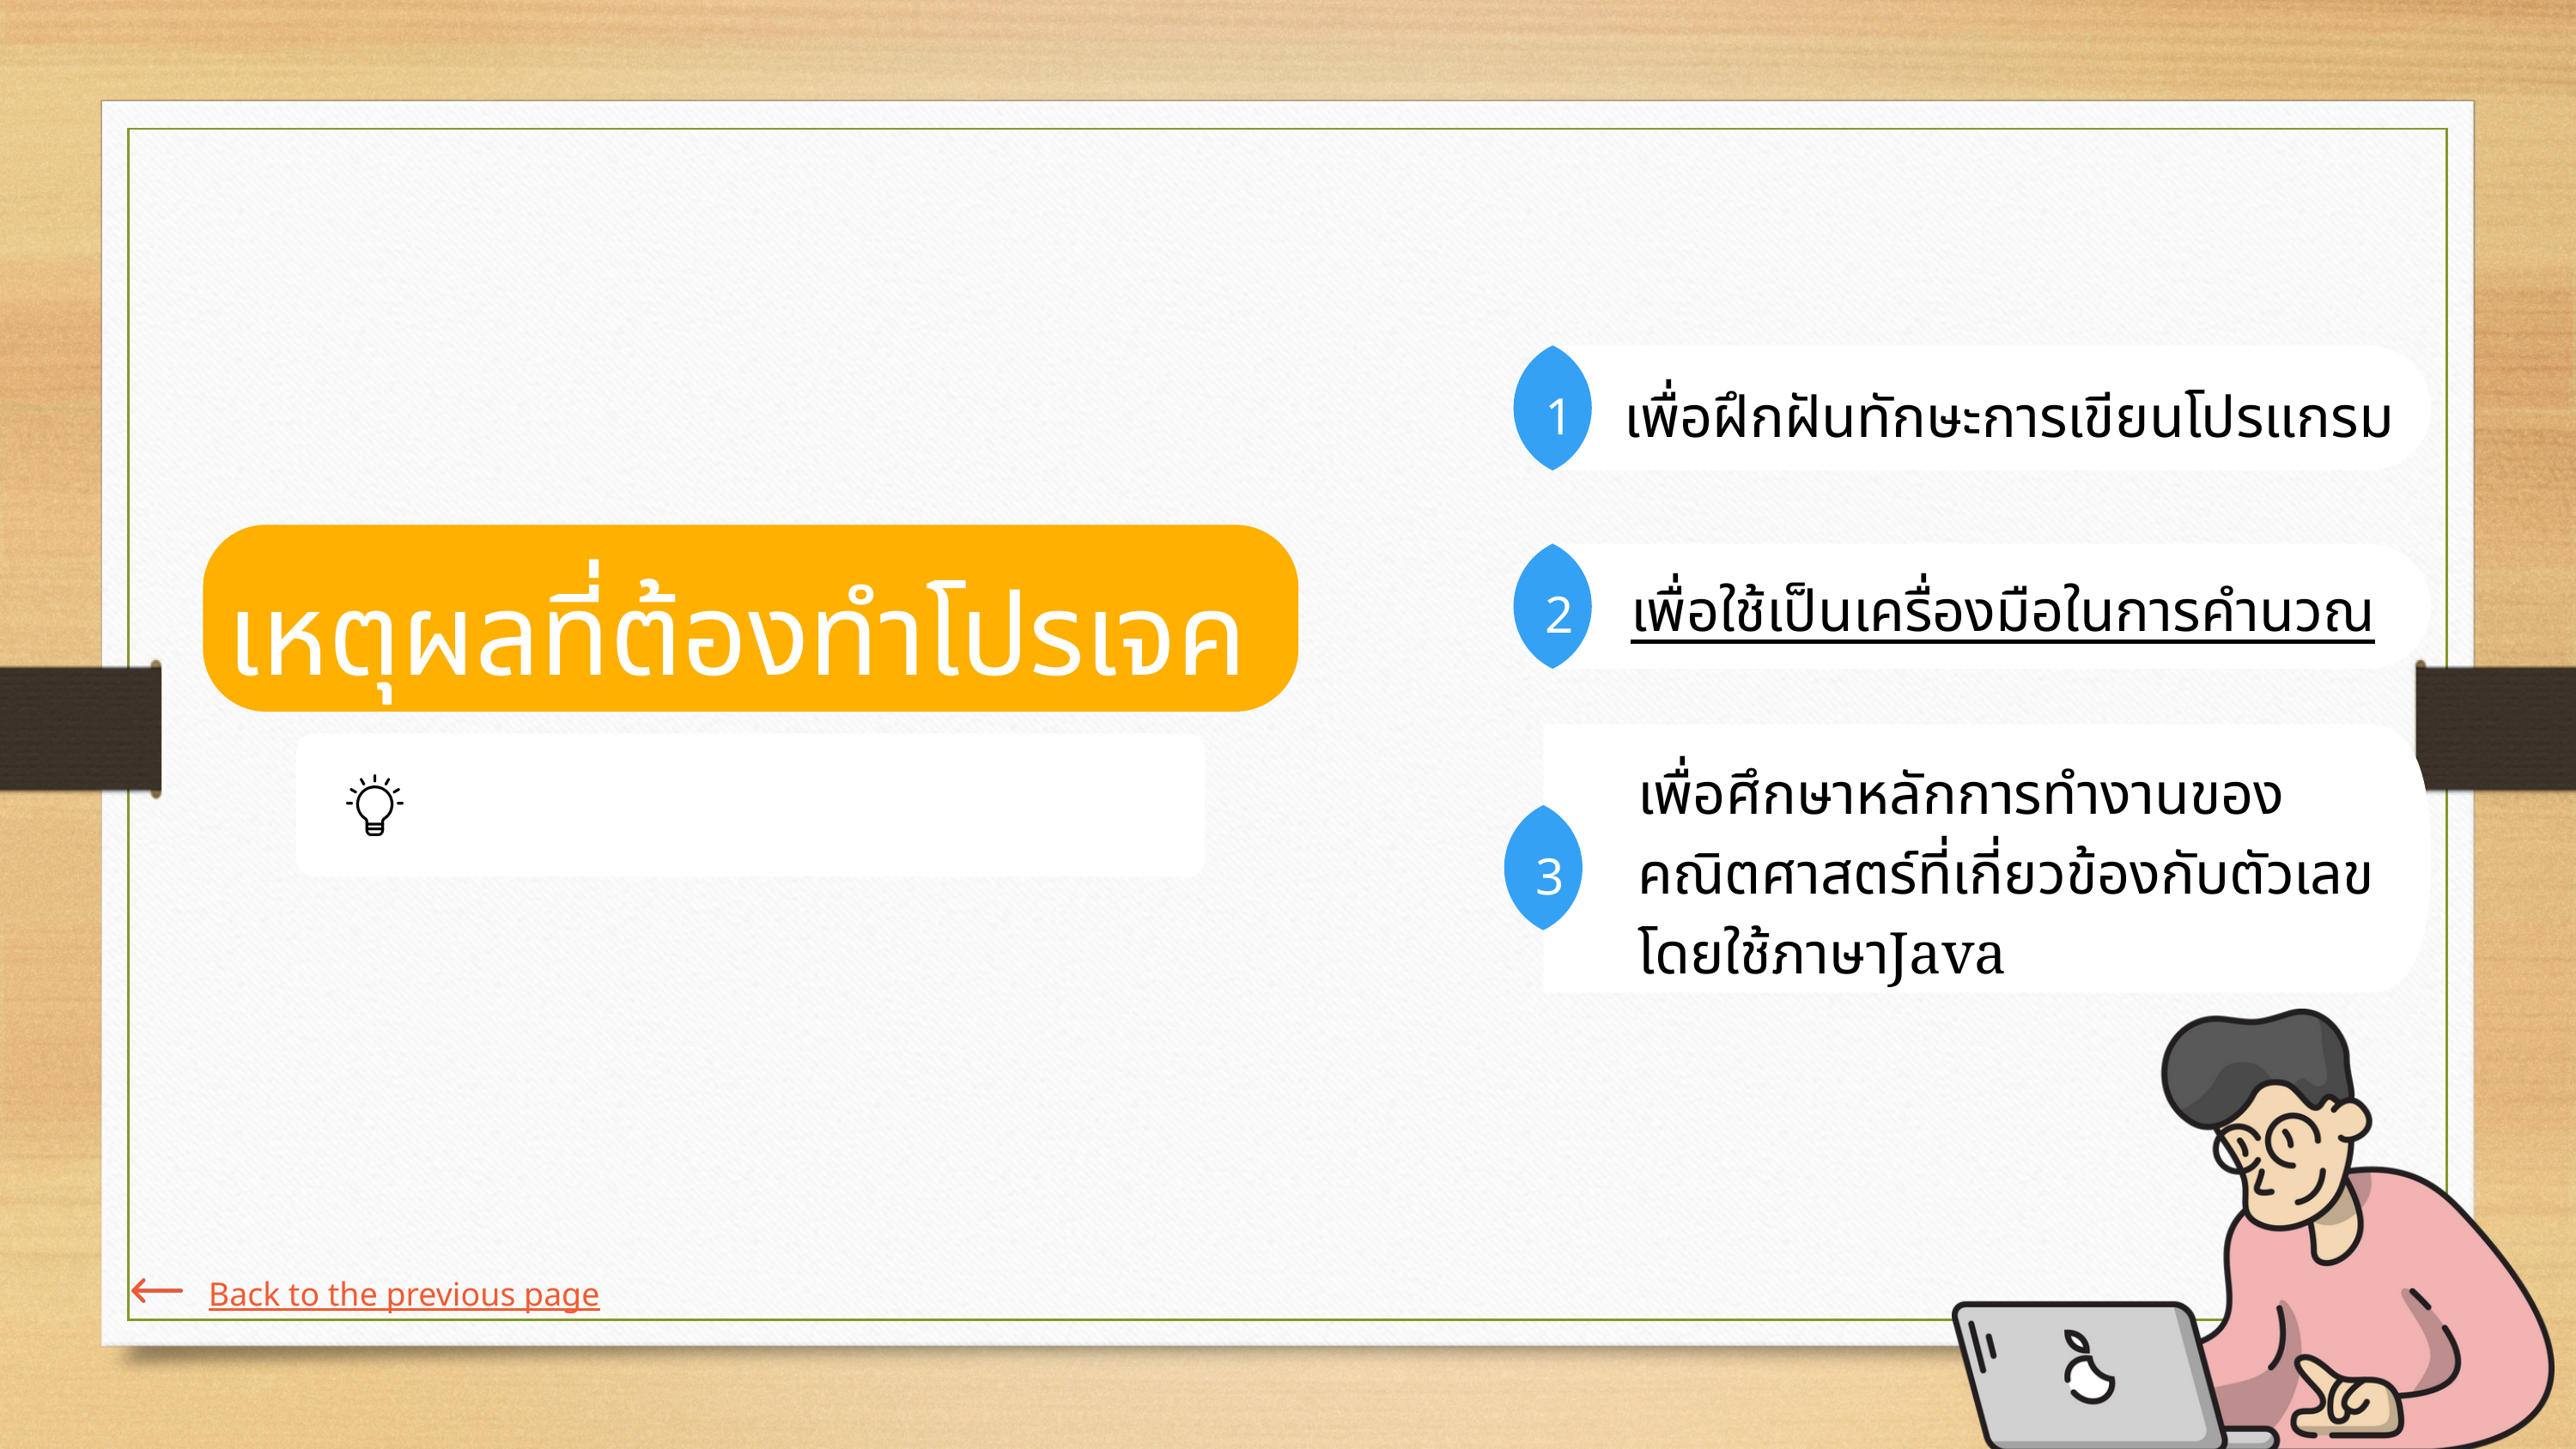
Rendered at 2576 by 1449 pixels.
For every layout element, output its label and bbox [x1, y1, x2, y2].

text_box [1616, 543, 2432, 670]
text_box [131, 1270, 618, 1310]
text_box [295, 733, 1206, 877]
text_box [1479, 804, 1607, 931]
text_box [1489, 543, 1616, 670]
text_box [1489, 345, 1616, 471]
text_box [1543, 724, 2432, 993]
text_box [175, 302, 1299, 934]
picture [0, 0, 2576, 1449]
text_box [1616, 345, 2432, 471]
